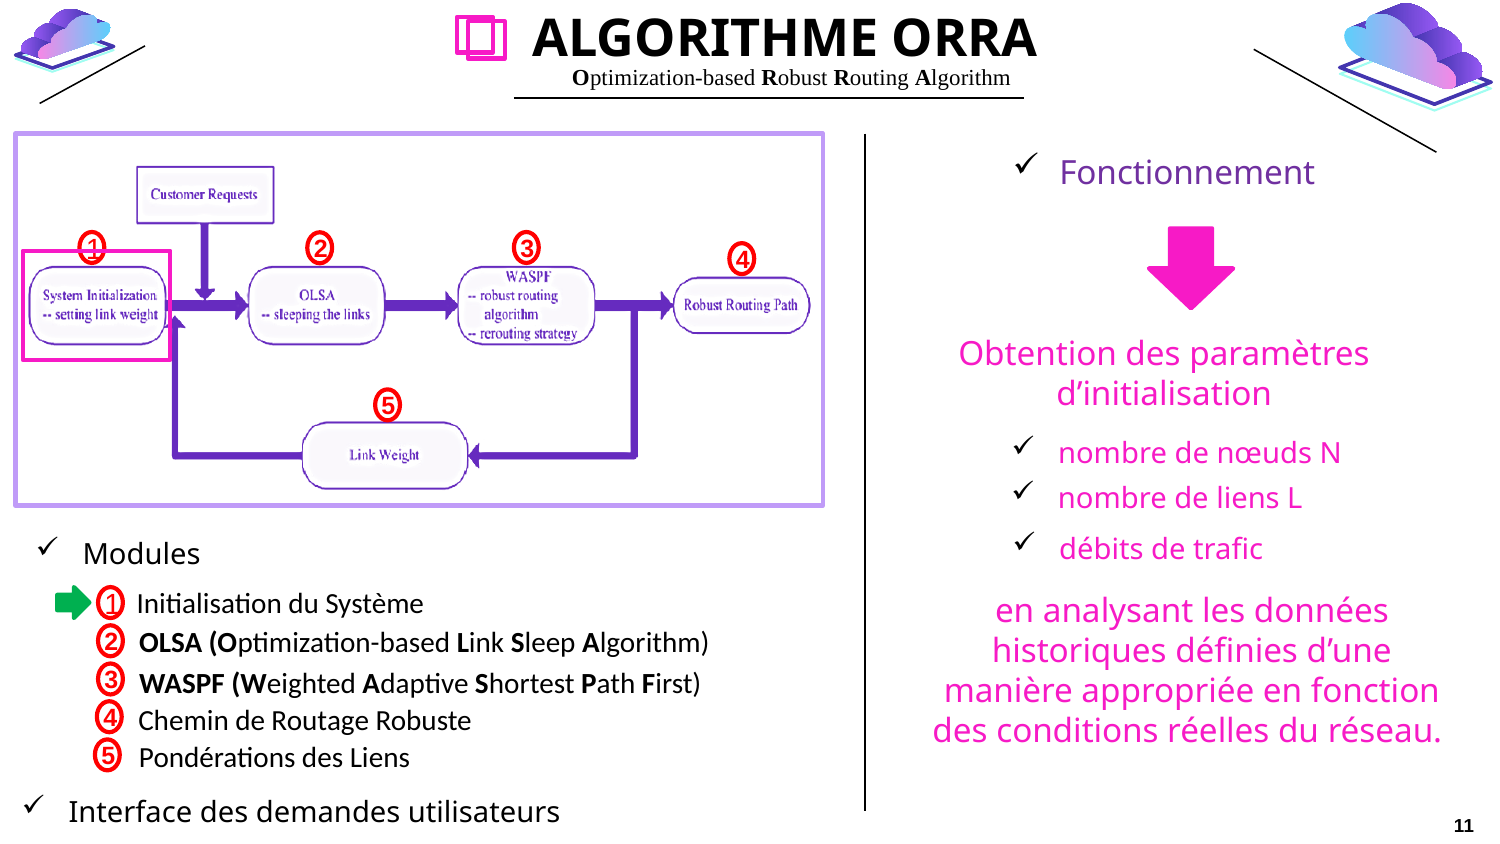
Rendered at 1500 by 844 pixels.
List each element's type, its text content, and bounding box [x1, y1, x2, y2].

text_box OLSA (Optimization-based Link Sleep Algorithm) [124, 615, 725, 701]
text_box 11 [1439, 805, 1500, 844]
text_box 1 [95, 584, 121, 621]
text_box WASPF (Weighted Adaptive Shortest Path First) [124, 657, 717, 743]
text_box Optimization-based Robust Routing Algorithm [557, 55, 1026, 98]
title ALGORITHME ORRA [471, 0, 1099, 78]
text_box [1146, 226, 1236, 310]
text_box Pondérations des Liens [124, 744, 432, 781]
text_box Initialisation du Système [121, 577, 440, 627]
text_box 2 [95, 623, 124, 659]
text_box 4 [94, 699, 123, 735]
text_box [15, 84, 837, 514]
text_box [909, 324, 1475, 760]
text_box Fonctionnement [997, 143, 1331, 199]
text_box Modules [20, 527, 216, 578]
text_box Interface des demandes utilisateurs [6, 785, 576, 836]
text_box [456, 16, 506, 59]
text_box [39, 45, 146, 104]
text_box 5 [92, 737, 122, 773]
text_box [1339, 3, 1492, 111]
text_box [55, 585, 92, 621]
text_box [15, 8, 115, 73]
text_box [1253, 48, 1437, 153]
text_box Chemin de Routage Robuste [123, 693, 494, 744]
text_box 3 [95, 661, 124, 697]
